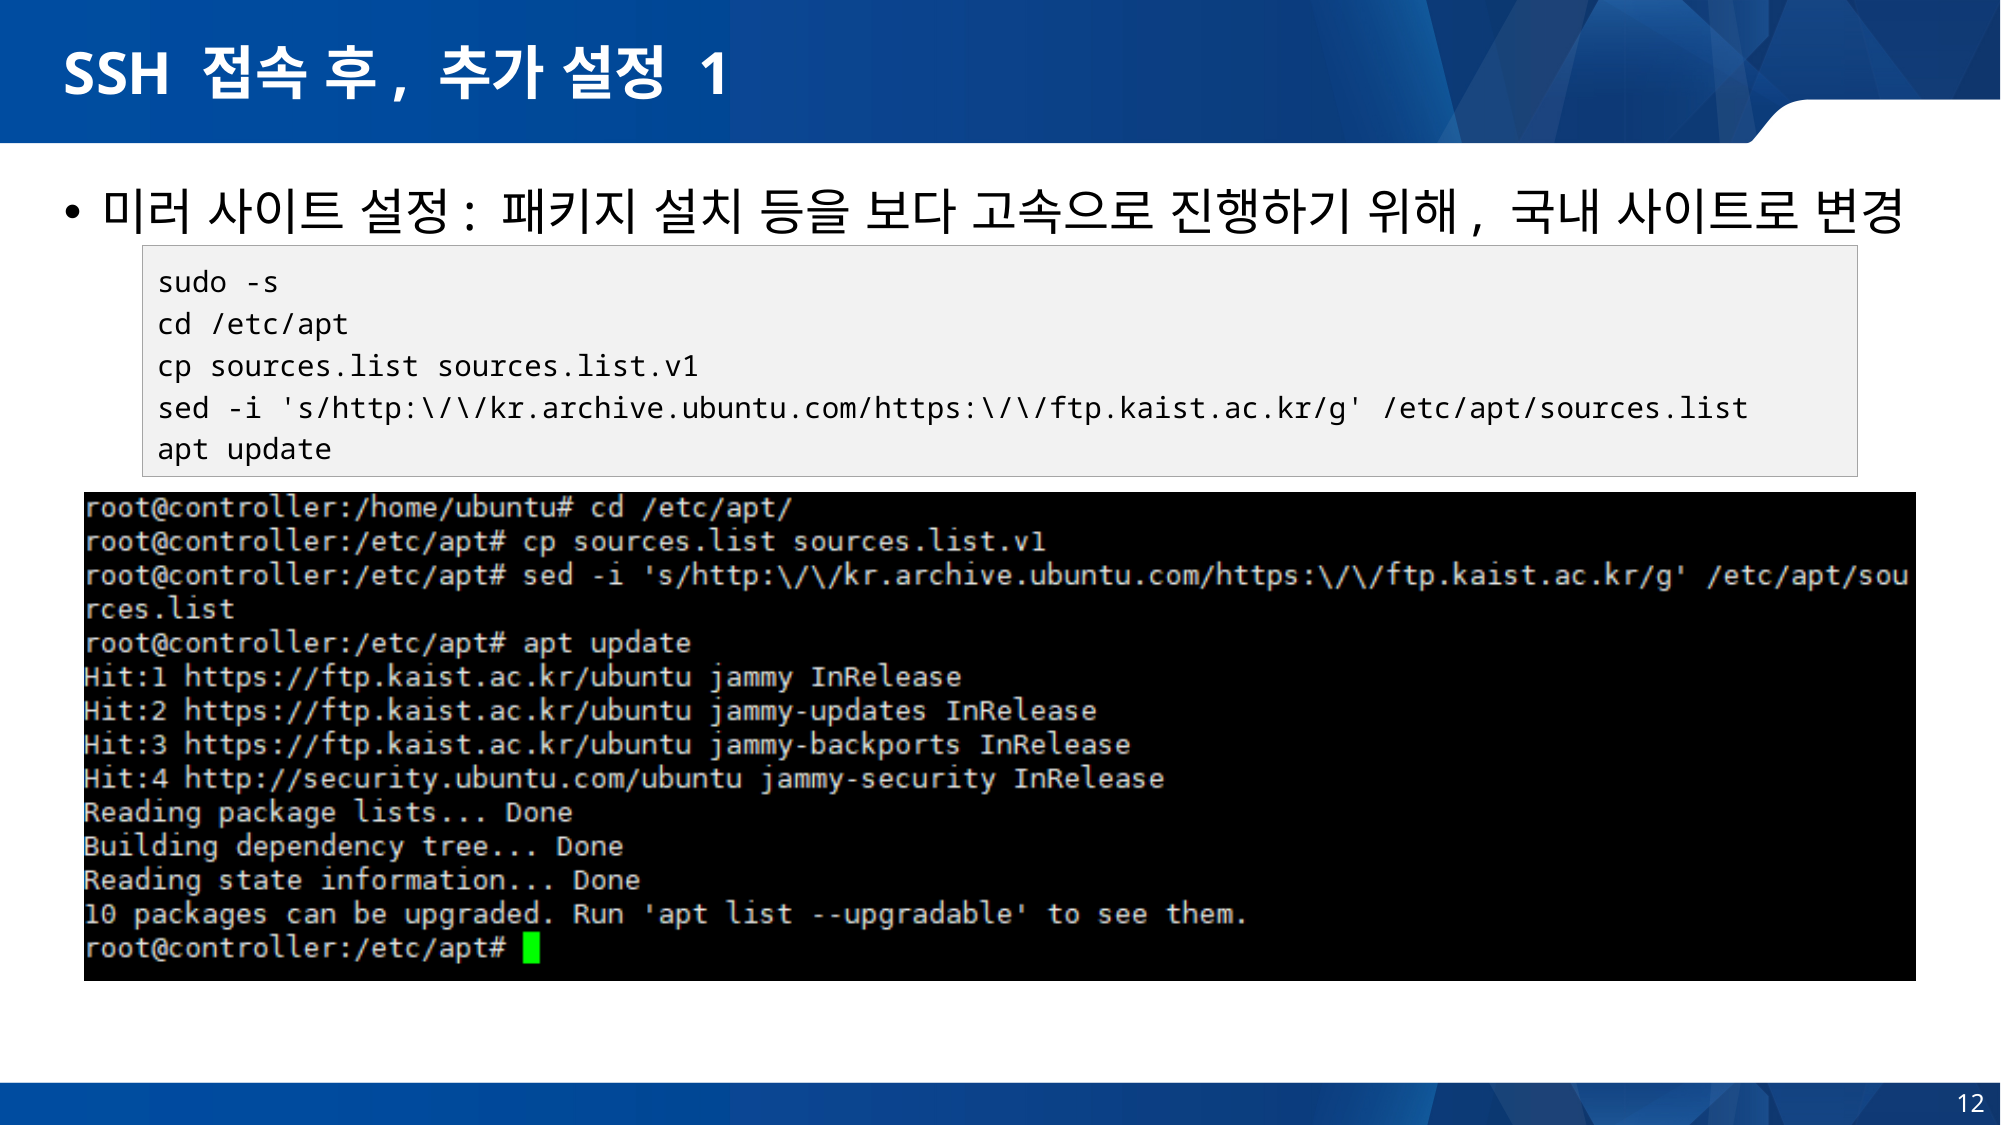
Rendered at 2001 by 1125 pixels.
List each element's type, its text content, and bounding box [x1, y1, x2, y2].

slide_number 12 [1787, 1084, 2000, 1125]
title SSH 접속 후, 추가 설정 1 [48, 31, 1961, 120]
text_box sudo -s cd /etc/apt cp sources.list sources.list.v1 sed -i 's/http:\/\/kr.archive.ubuntu.com/https:\/\/ftp.kaist.ac.kr/g' /etc/apt/sources.list apt update [142, 245, 1858, 477]
picture [0, 0, 2001, 1125]
list 미러 사이트 설정: 패키지 설치 등을 보다 고속으로 진행하기 위해, 국내 사이트로 변경 [48, 158, 1961, 1069]
